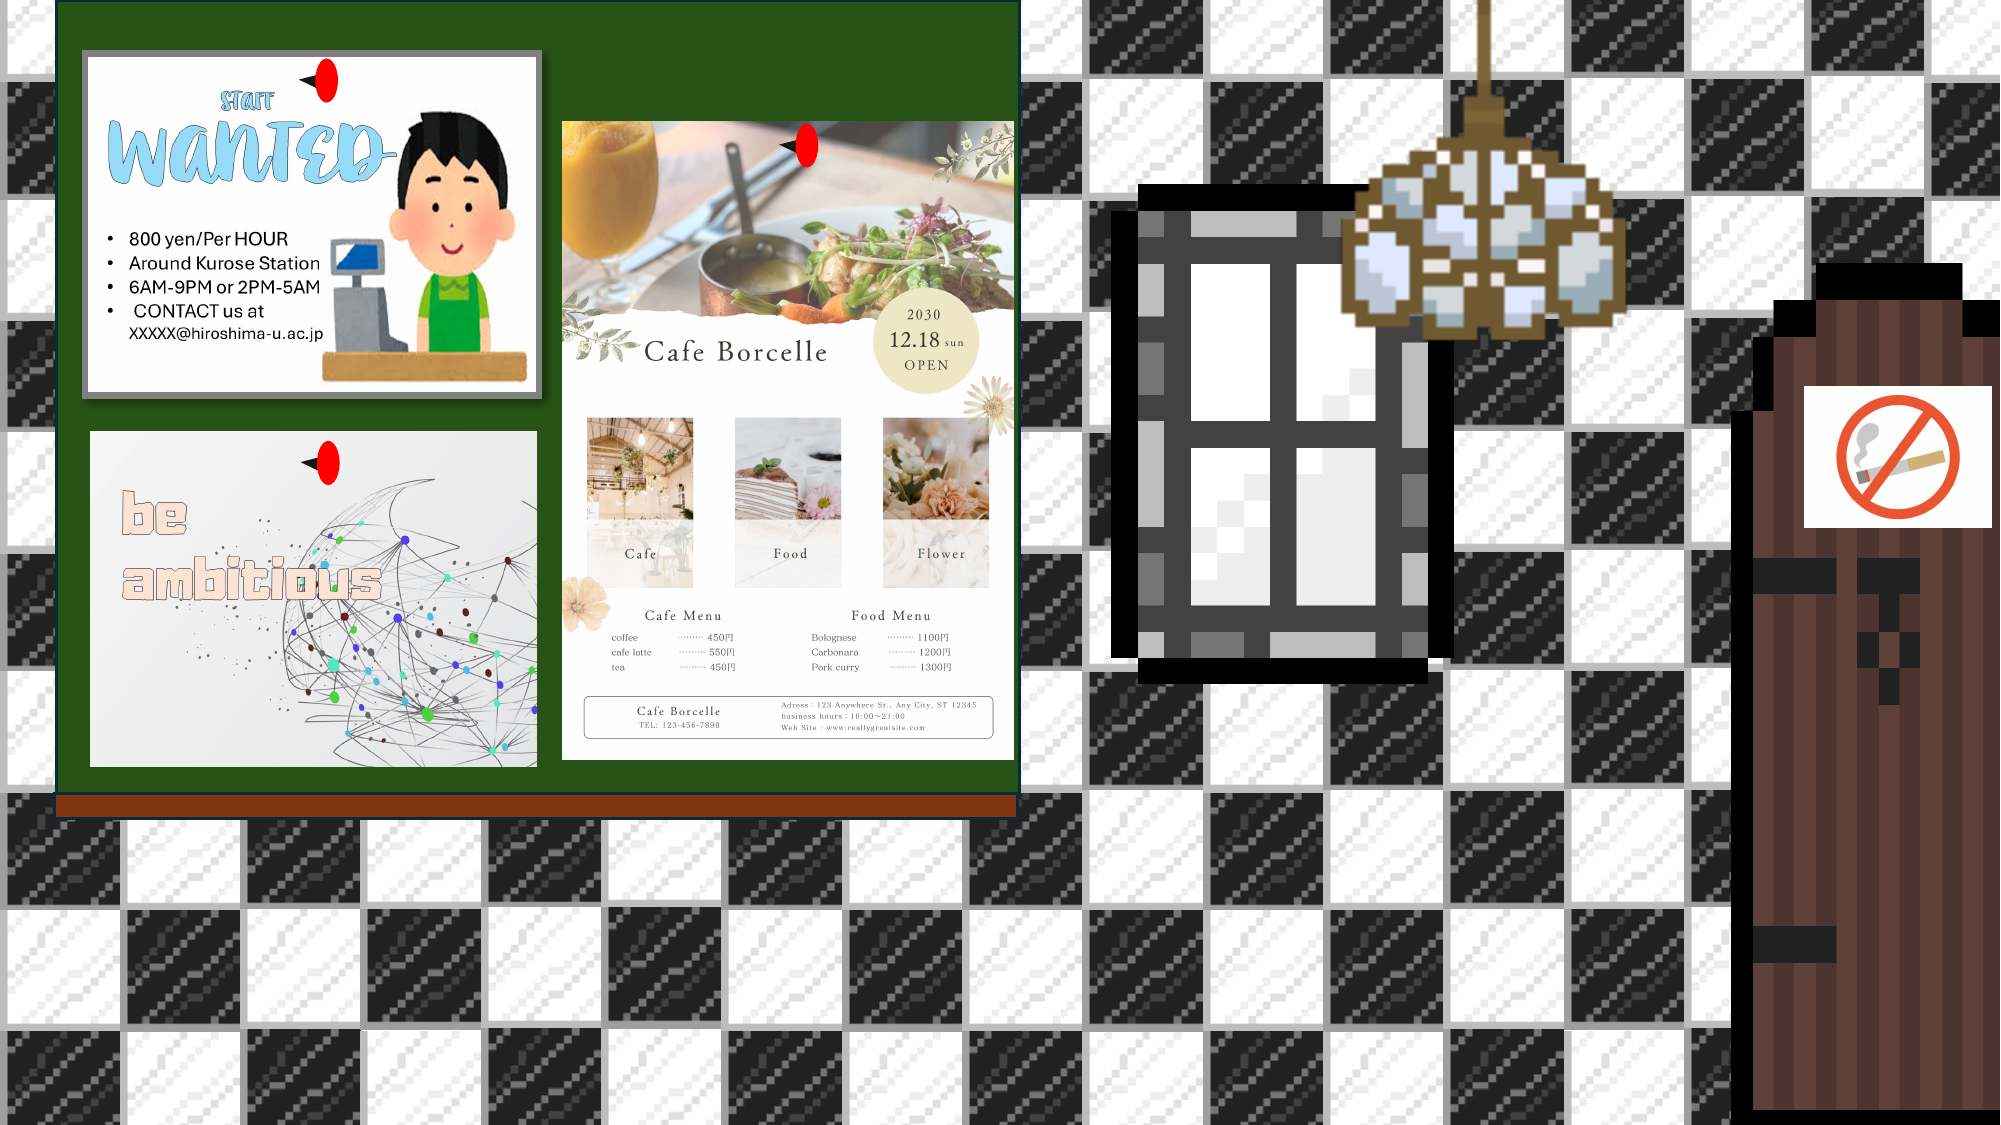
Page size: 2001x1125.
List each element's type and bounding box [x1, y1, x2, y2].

text_box [299, 57, 339, 104]
picture [0, 0, 2000, 1125]
text_box [779, 122, 819, 169]
text_box [301, 440, 341, 486]
